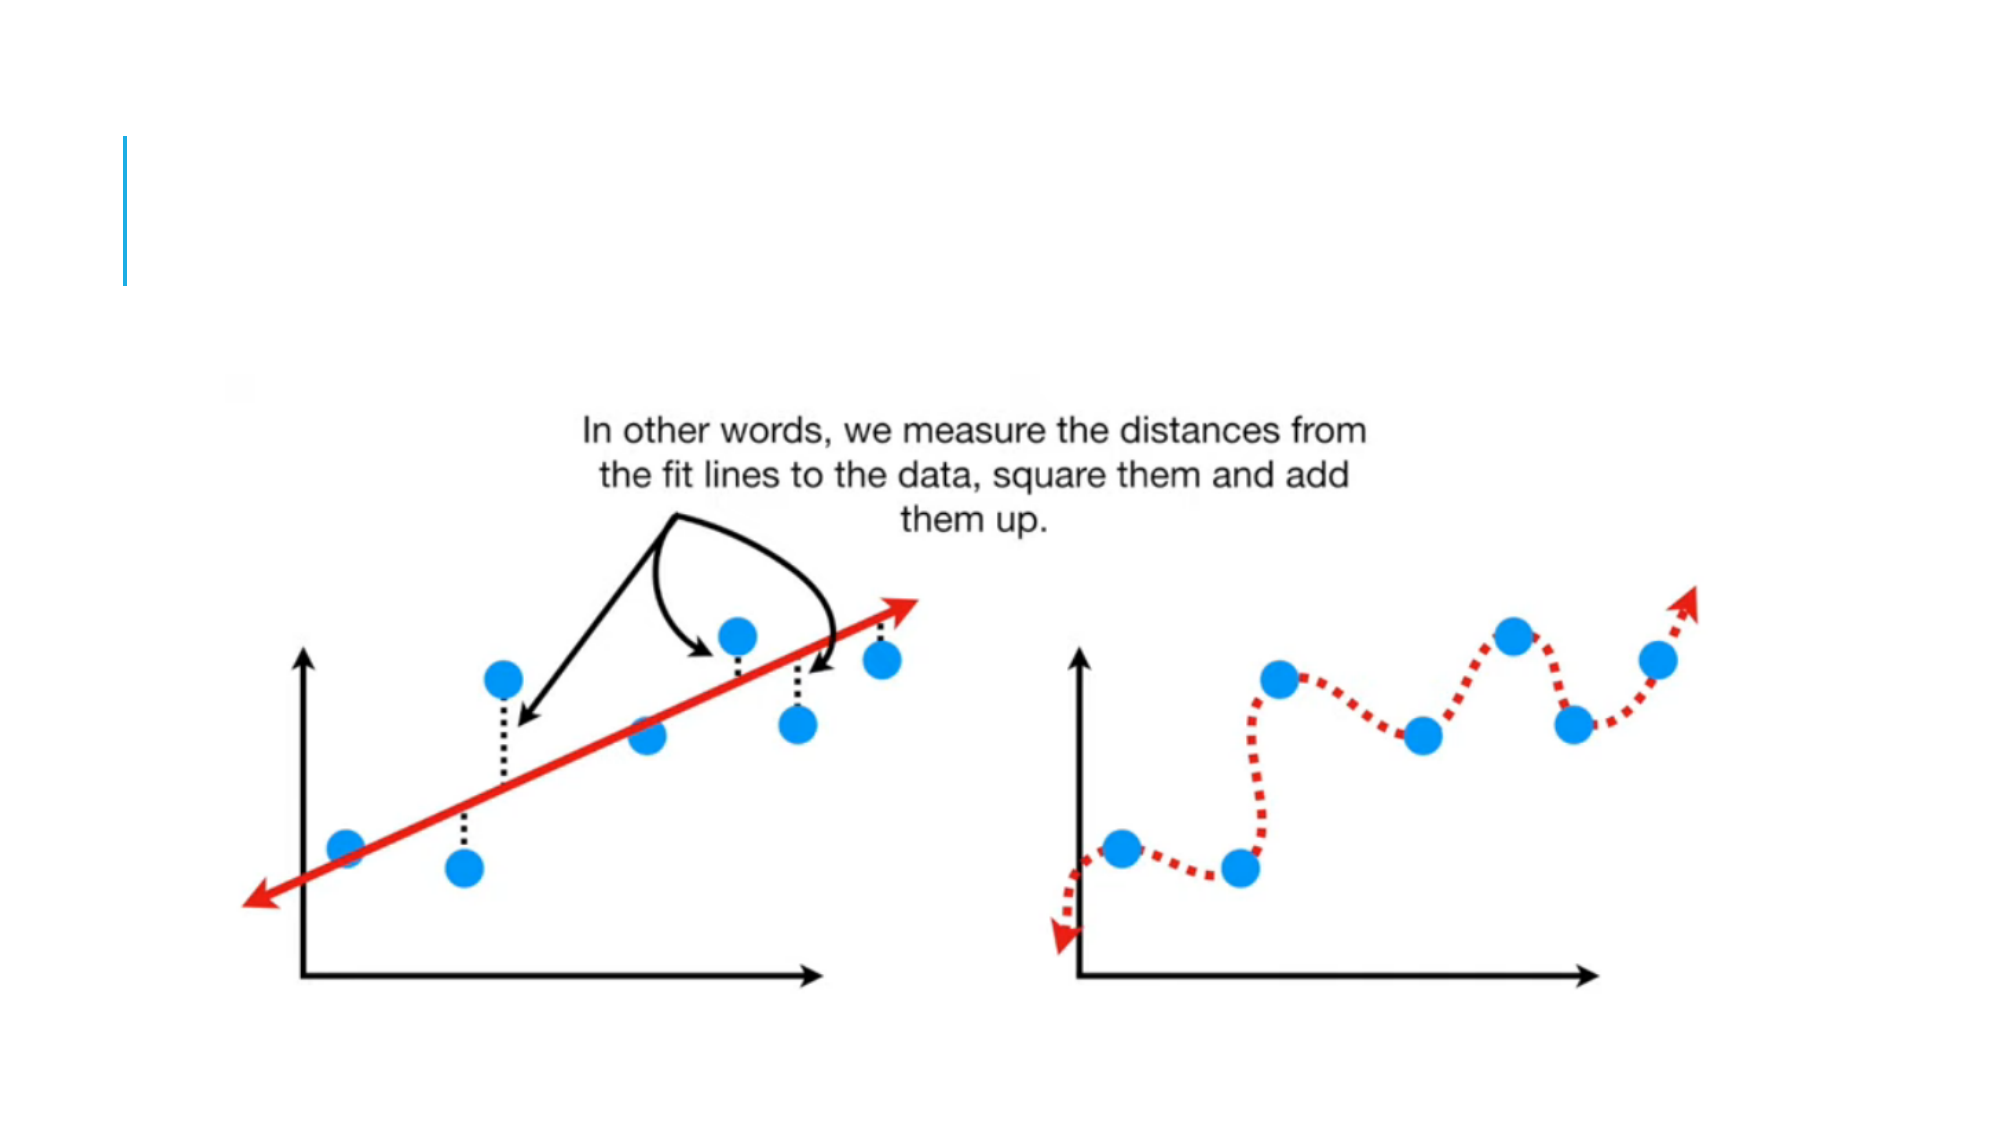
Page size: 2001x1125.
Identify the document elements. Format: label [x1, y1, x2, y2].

list [213, 374, 1717, 1036]
